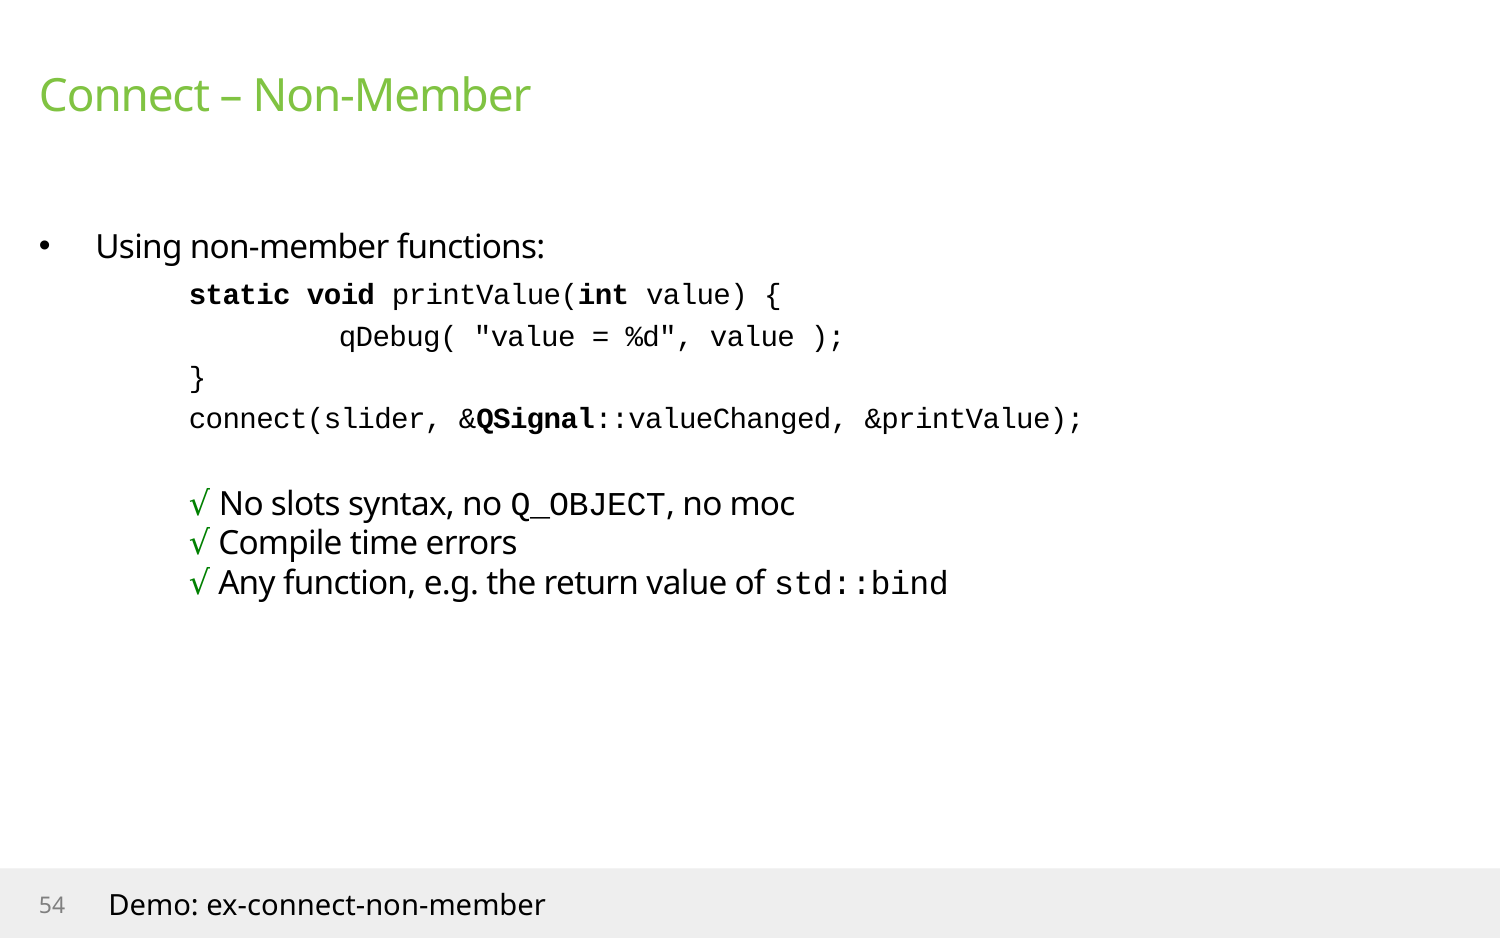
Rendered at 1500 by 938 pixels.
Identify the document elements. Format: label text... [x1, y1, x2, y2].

list Using non-member functions: static void printValue(int value) { qDebug( "value = %d", value ); } connect(slider, &QSignal::valueChanged, &printValue); √ No slots syntax, no Q_OBJECT, no moc √ Compile time errors √ Any function, e.g. the return value of std::bind [39, 224, 1425, 846]
text_box Demo: ex-connect-non-member [93, 894, 795, 927]
slide_number 54 [39, 892, 410, 921]
title Connect – Non-Member [39, 66, 1052, 196]
